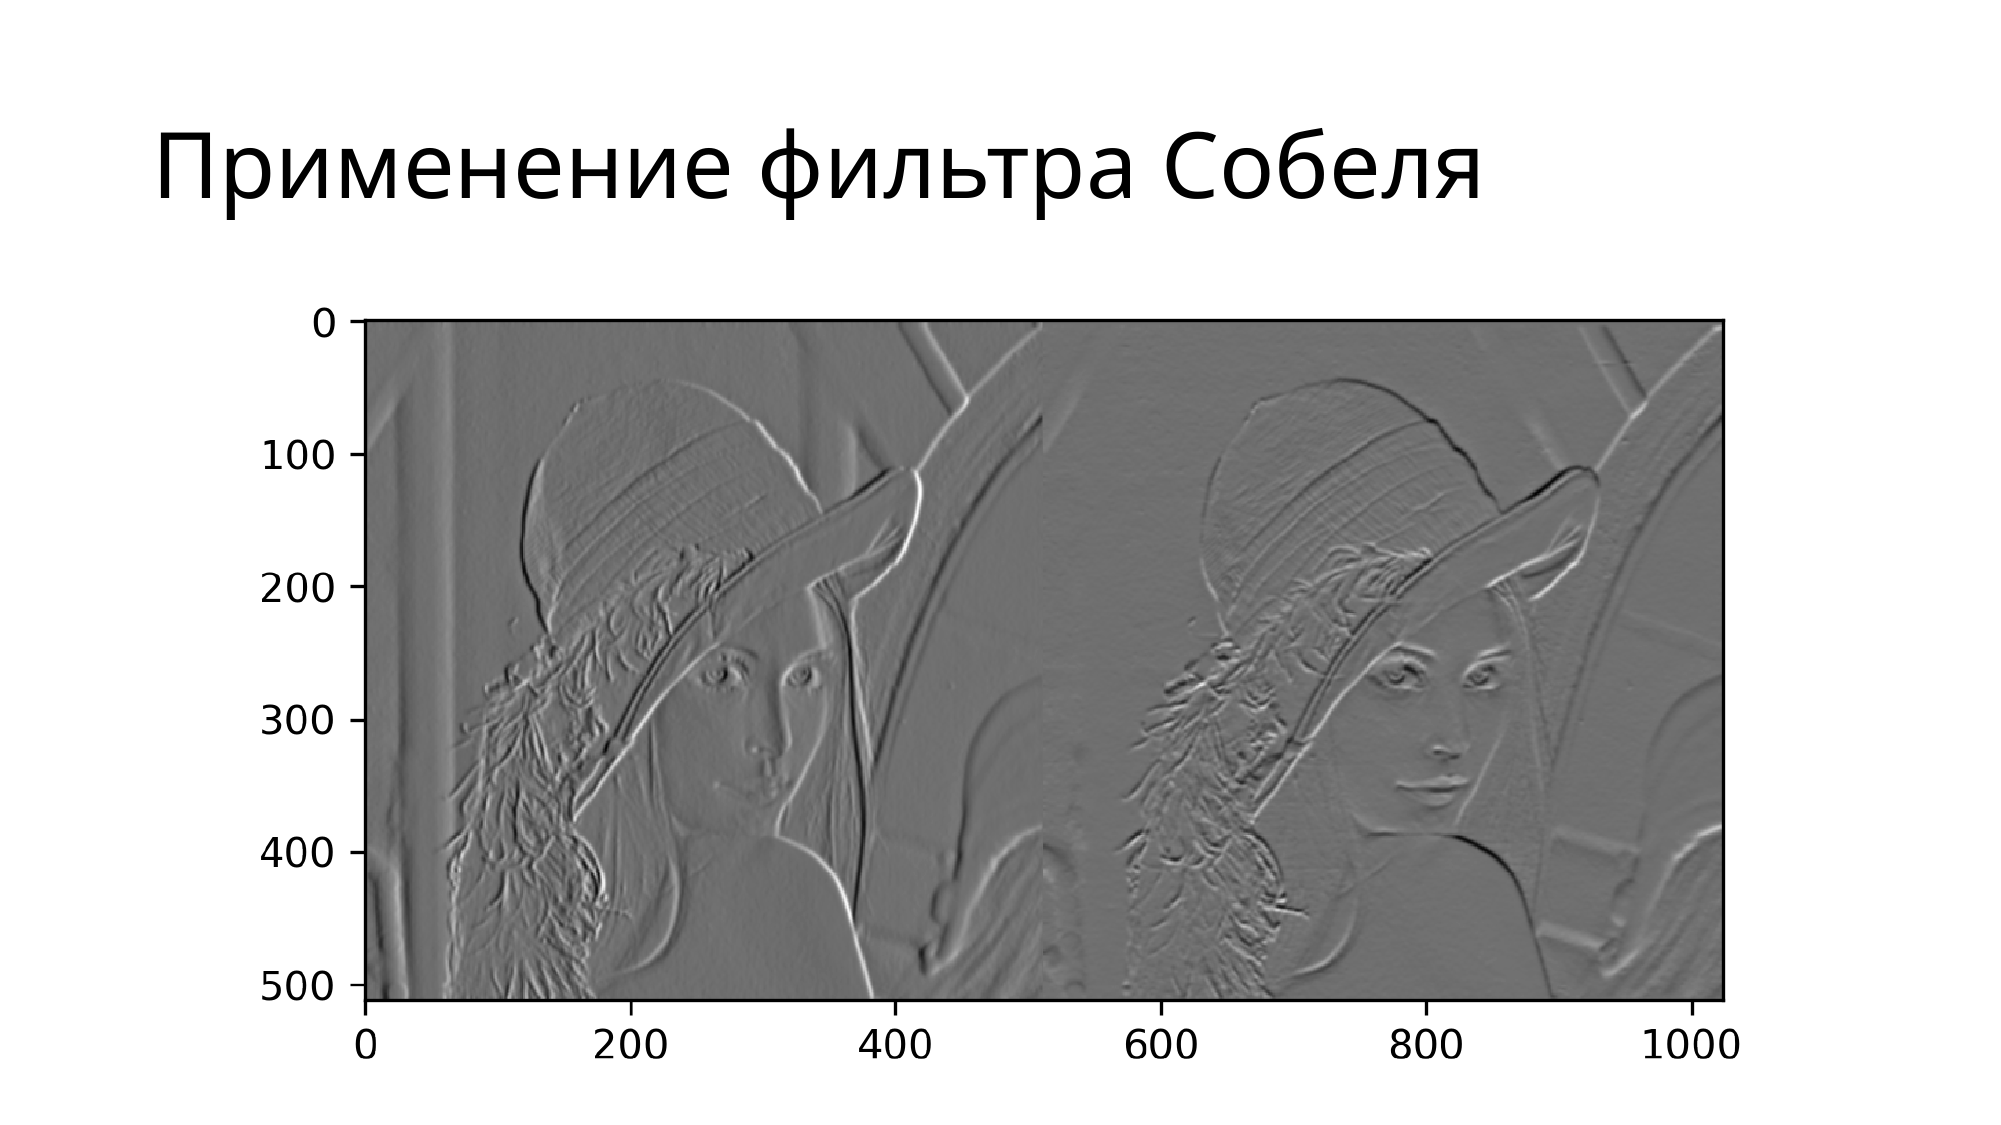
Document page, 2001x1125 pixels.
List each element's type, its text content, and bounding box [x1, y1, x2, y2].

title Применение фильтра Собеля [137, 59, 1863, 278]
picture [229, 277, 1771, 1096]
